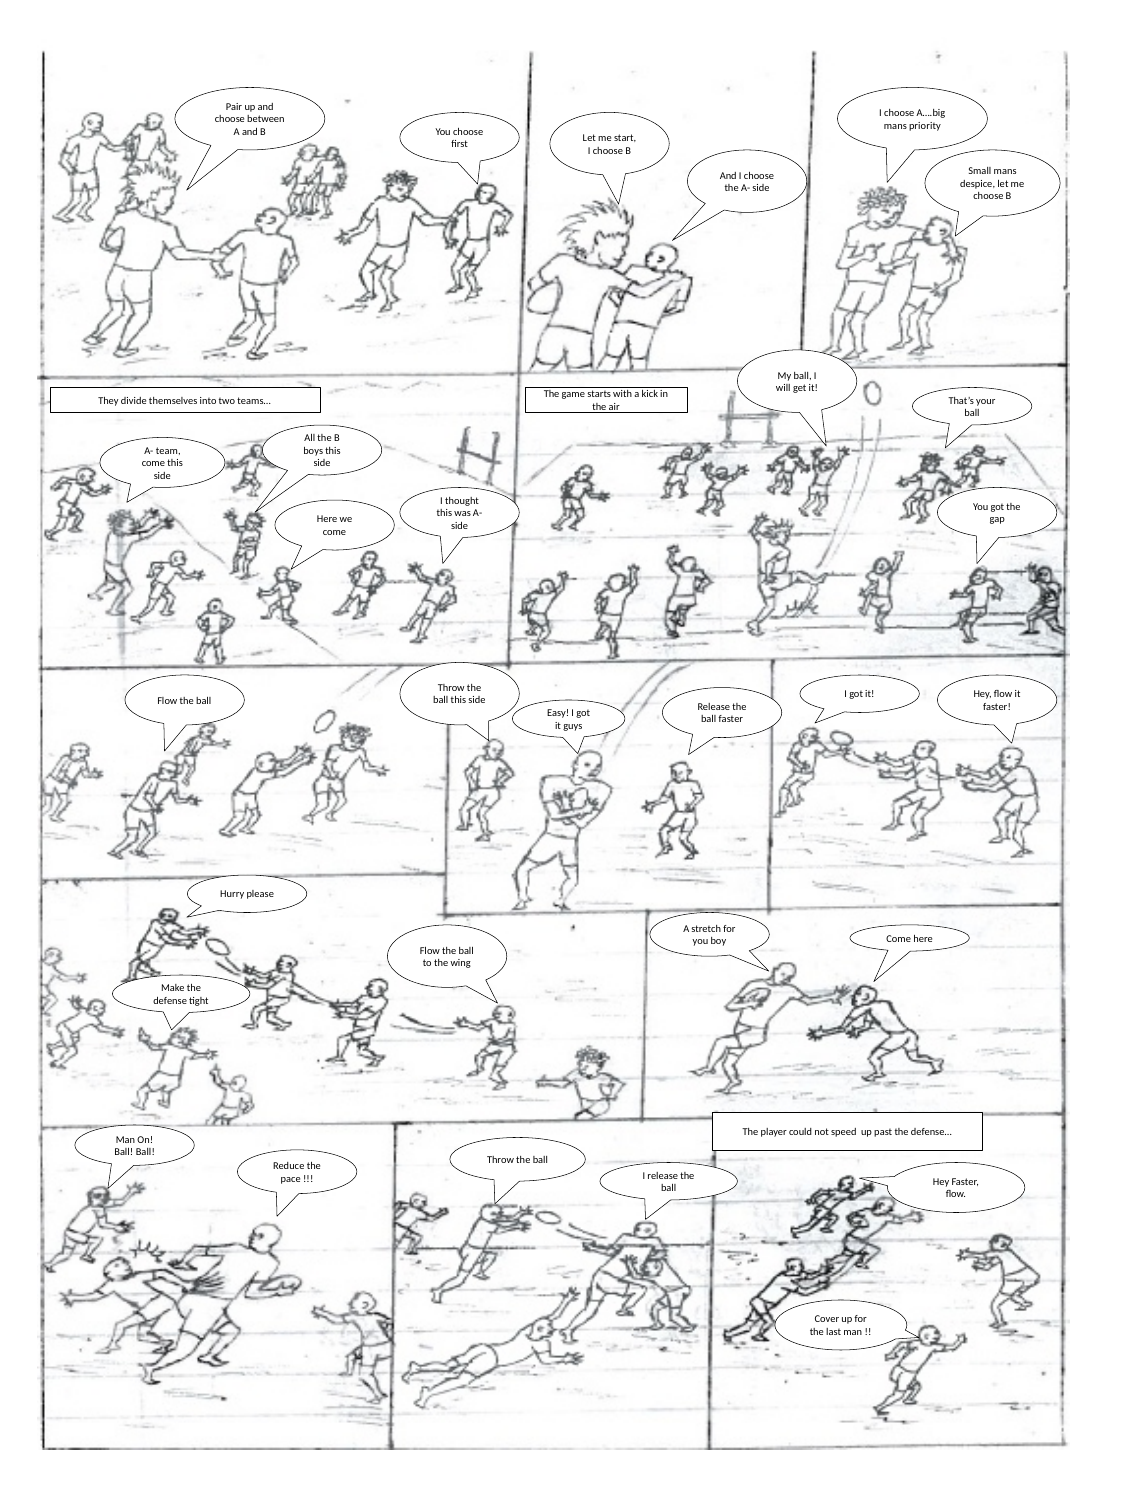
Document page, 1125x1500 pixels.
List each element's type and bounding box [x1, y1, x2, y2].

picture [37, 37, 1070, 1451]
